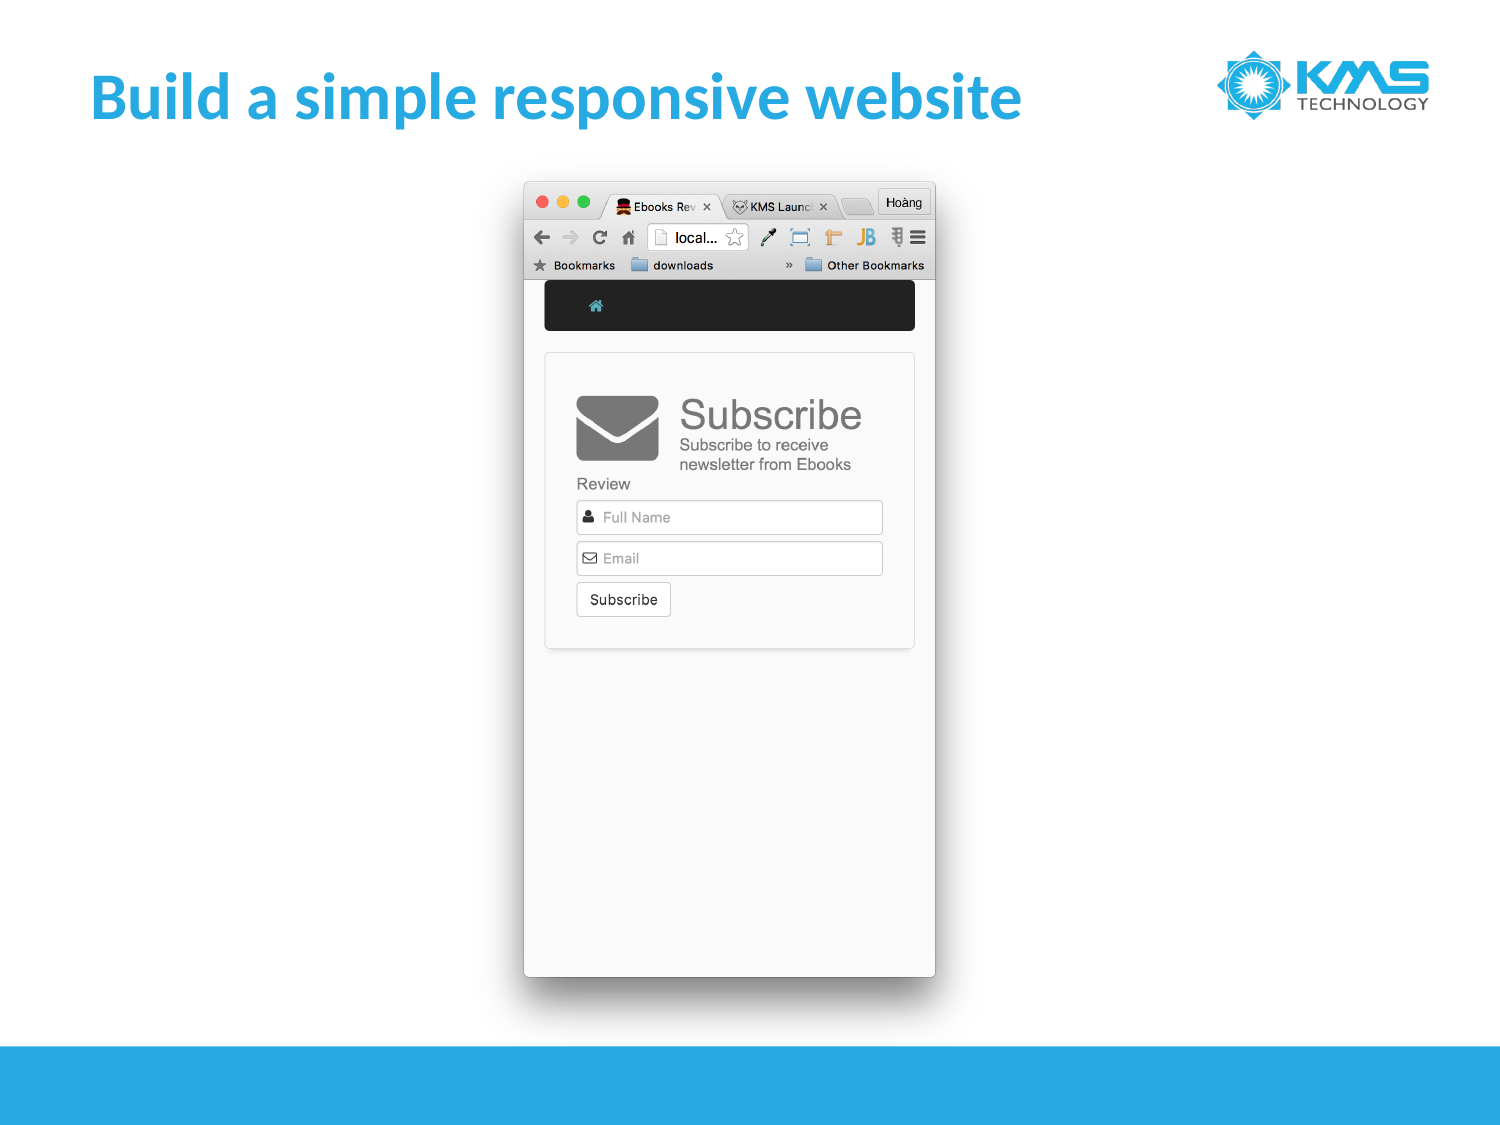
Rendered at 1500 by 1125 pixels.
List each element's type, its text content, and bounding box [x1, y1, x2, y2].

picture [1208, 45, 1436, 126]
title Build a simple responsive website [75, 45, 1102, 150]
picture [466, 149, 993, 1060]
